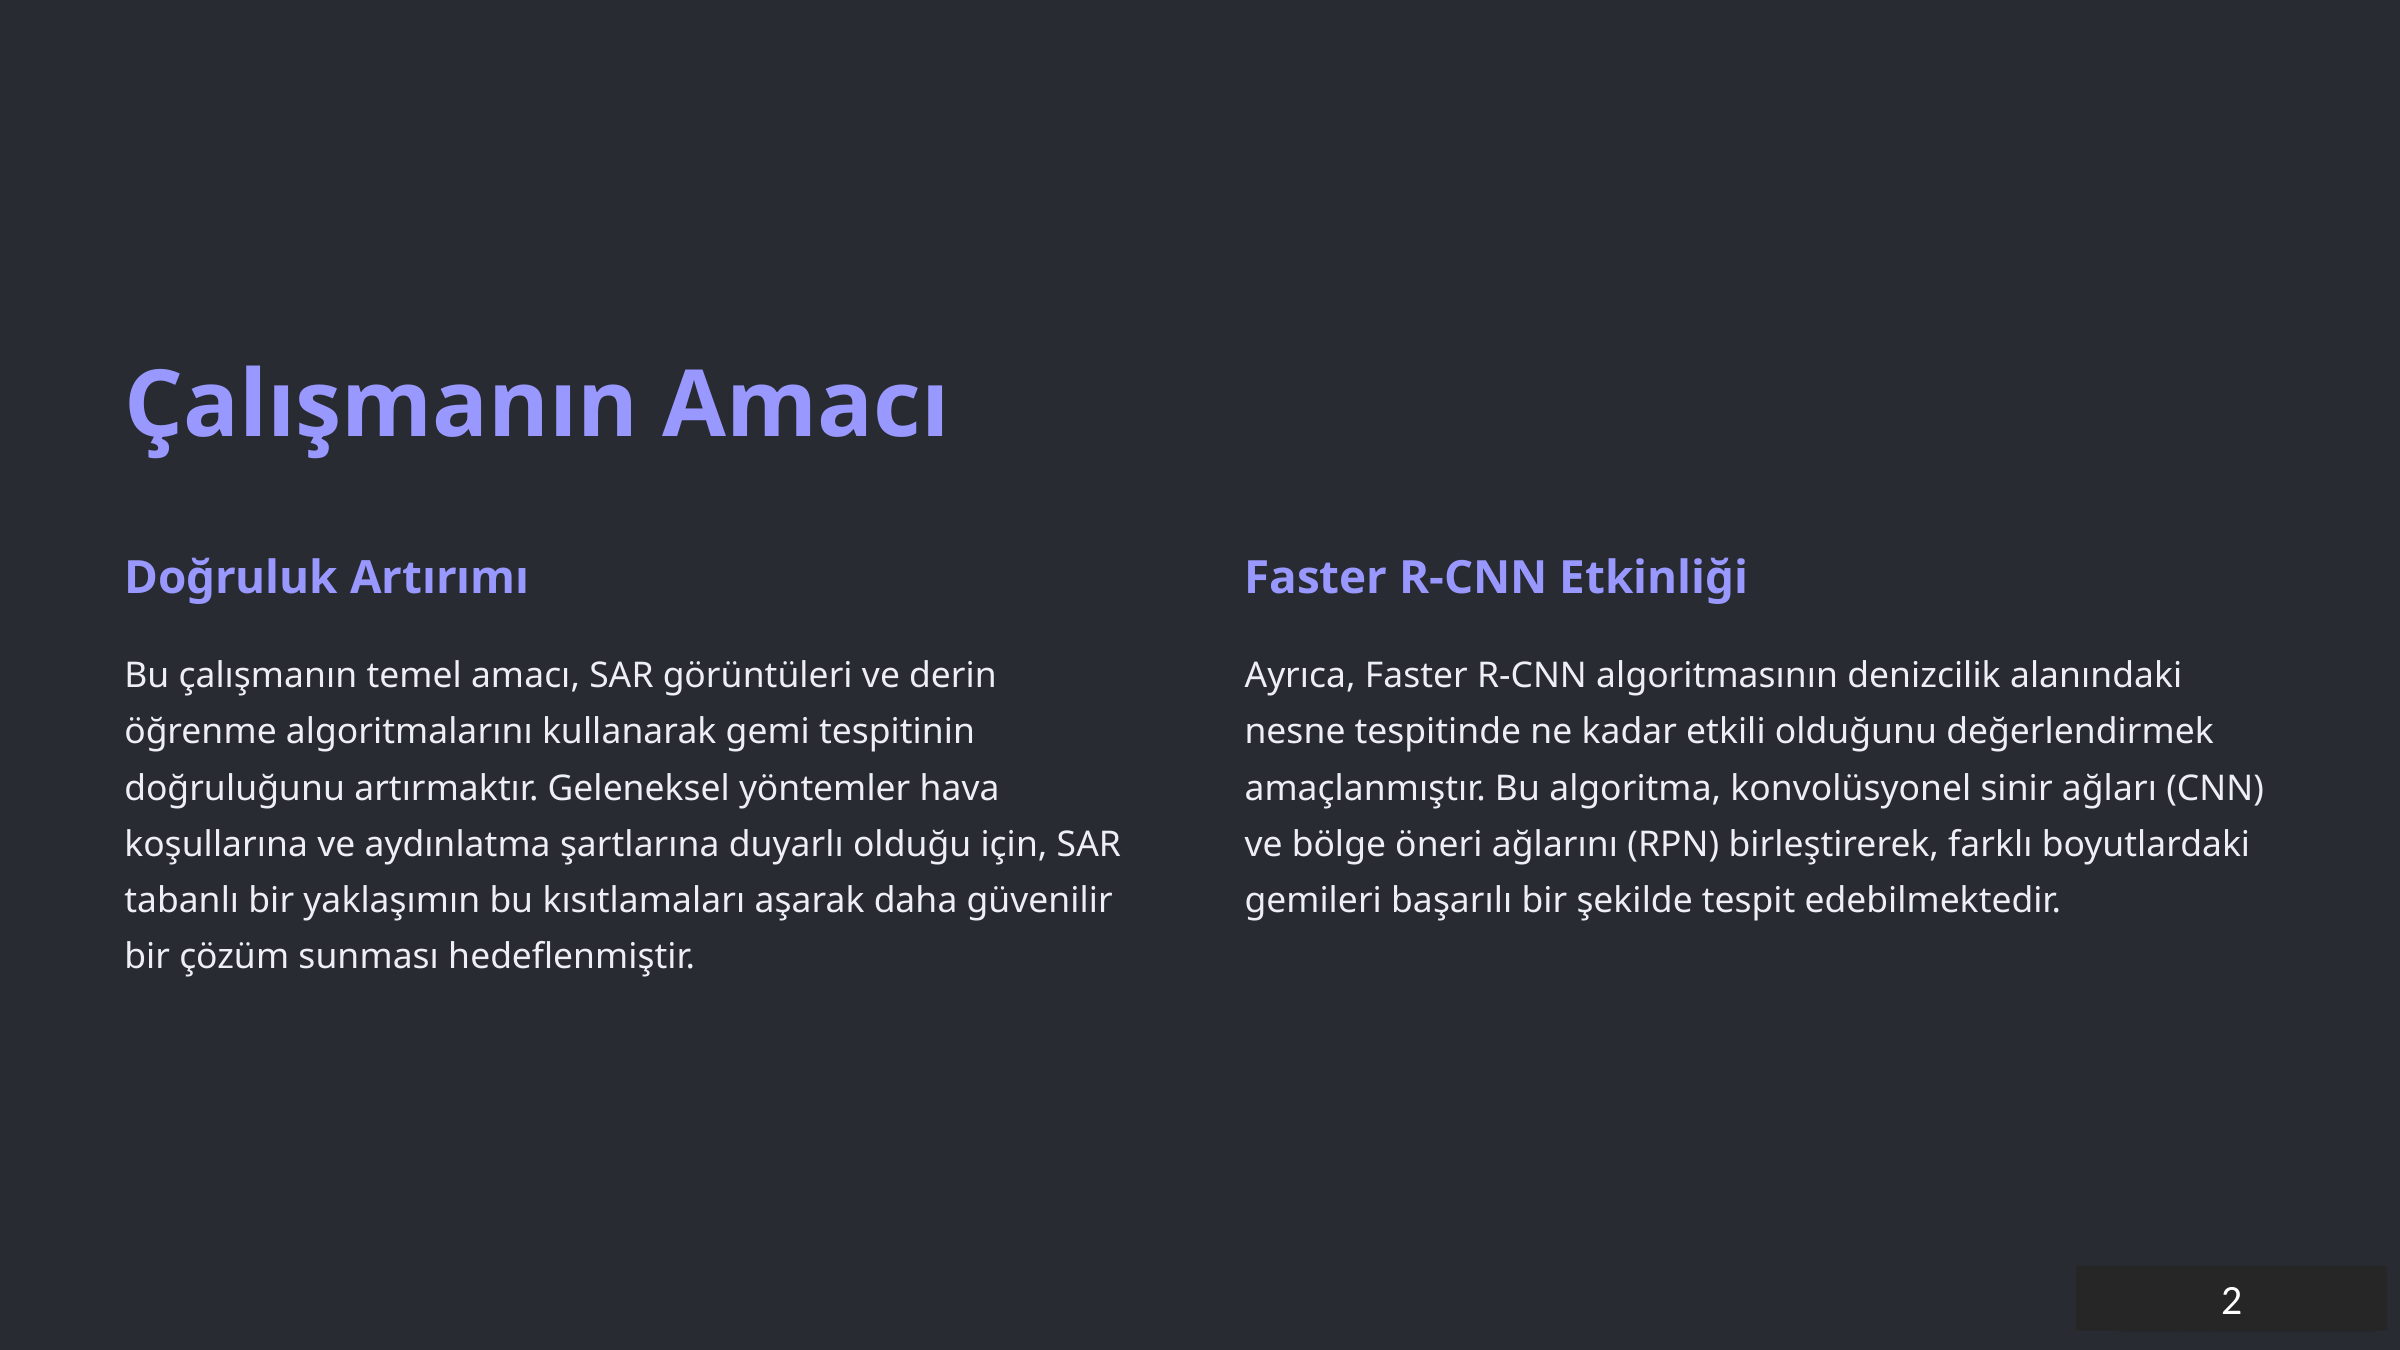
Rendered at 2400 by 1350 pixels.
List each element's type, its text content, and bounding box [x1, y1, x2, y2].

text_box Doğruluk Artırımı [124, 544, 592, 603]
text_box Bu çalışmanın temel amacı, SAR görüntüleri ve derin öğrenme algoritmalarını kullanarak gemi tespitinin doğruluğunu artırmaktır. Geleneksel yöntemler hava koşullarına ve aydınlatma şartlarına duyarlı olduğu için, SAR tabanlı bir yaklaşımın bu kısıtlamaları aşarak daha güvenilir bir çözüm sunması hedeflenmiştir. [124, 638, 1157, 980]
text_box 2 [2076, 1265, 2388, 1331]
text_box Çalışmanın Amacı [124, 338, 1060, 456]
text_box Ayrıca, Faster R-CNN algoritmasının denizcilik alanındaki nesne tespitinde ne kadar etkili olduğunu değerlendirmek amaçlanmıştır. Bu algoritma, konvolüsyonel sinir ağları (CNN) ve bölge öneri ağlarını (RPN) birleştirerek, farklı boyutlardaki gemileri başarılı bir şekilde tespit edebilmektedir. [1244, 638, 2277, 980]
picture [2106, 1271, 2389, 1339]
text_box Faster R-CNN Etkinliği [1244, 544, 1713, 603]
